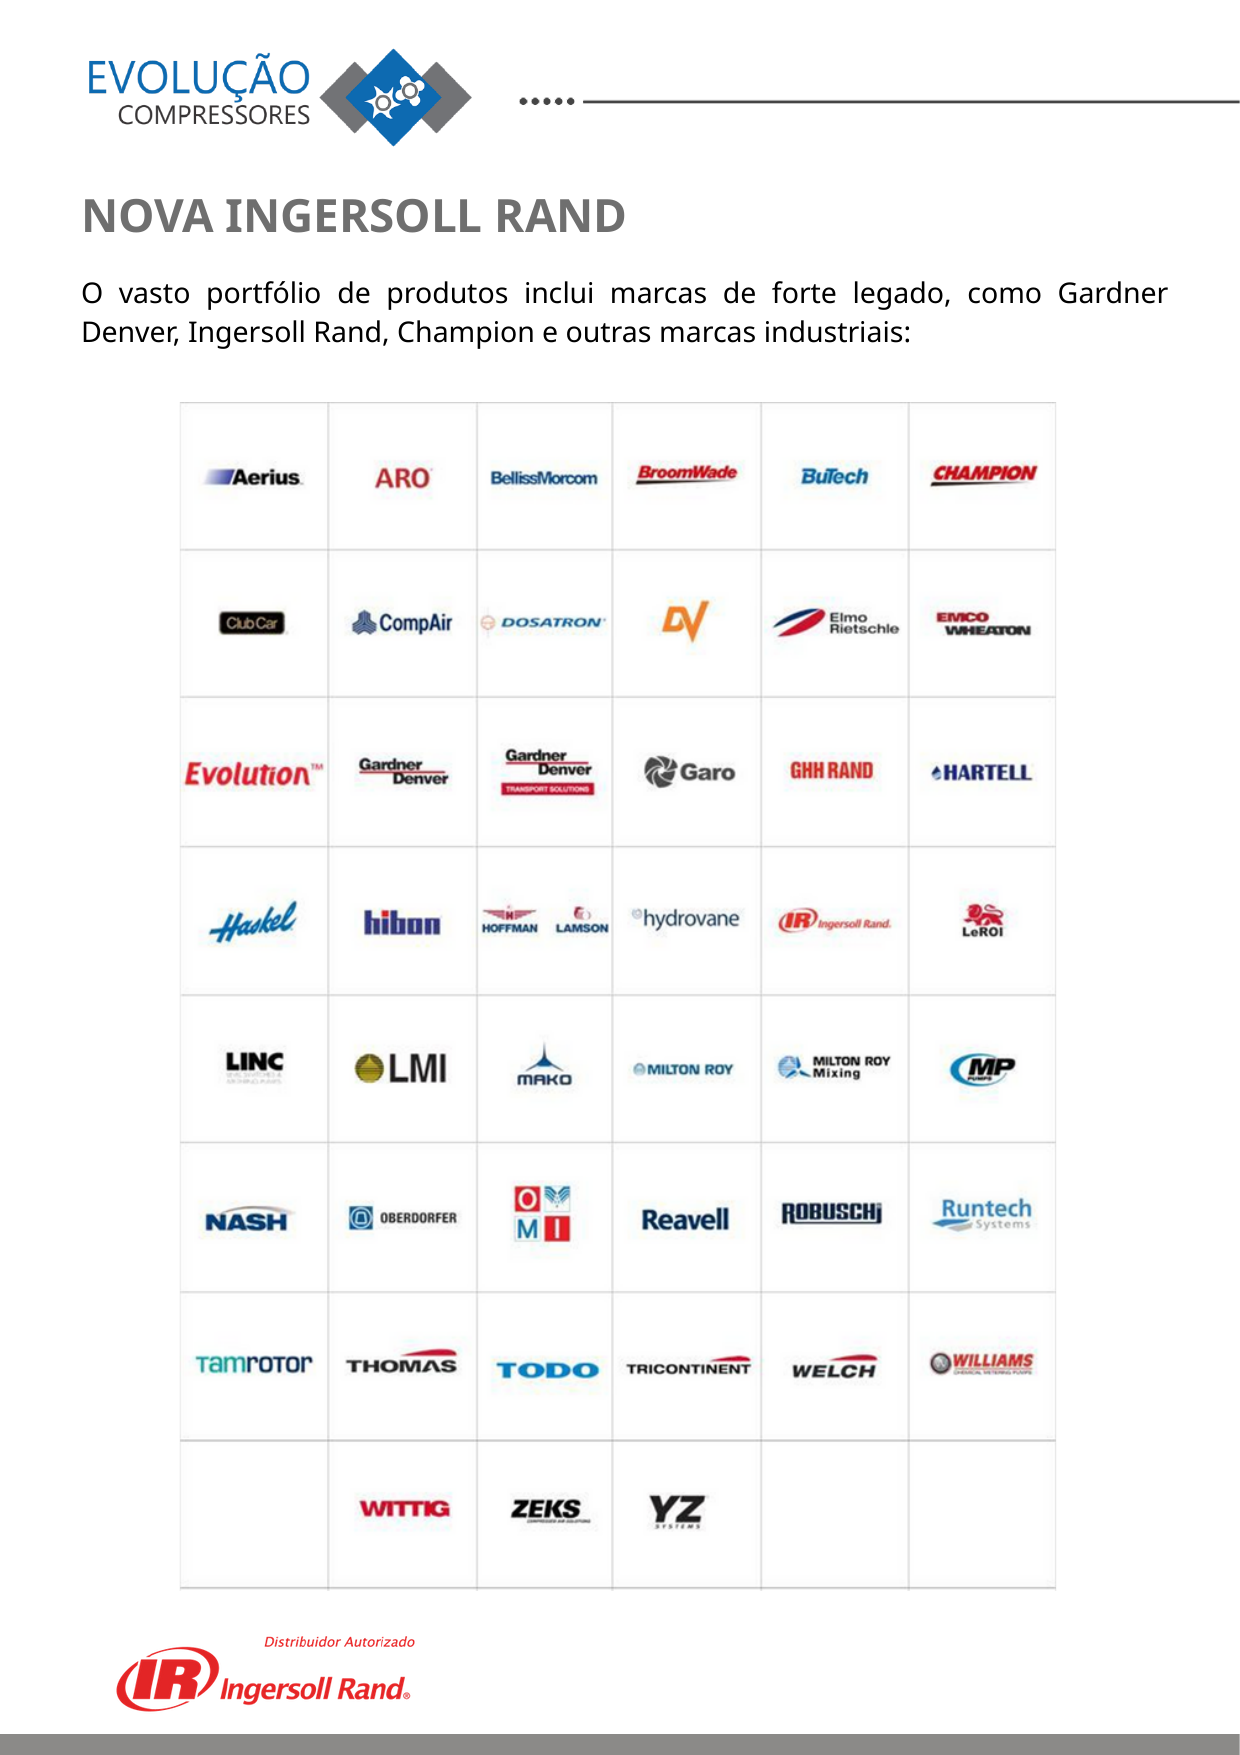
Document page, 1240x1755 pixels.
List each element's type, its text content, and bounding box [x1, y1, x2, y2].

text_box [179, 402, 1057, 1591]
text_box NOVA INGERSOLL RAND [81, 177, 838, 242]
text_box [73, 1598, 460, 1724]
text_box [0, 1725, 1240, 1755]
picture [14, 10, 1240, 152]
text_box O vasto portfólio de produtos inclui marcas de forte legado, como Gardner Denver, Ingersoll Rand, Champion e outras marcas industriais: [81, 268, 1171, 389]
